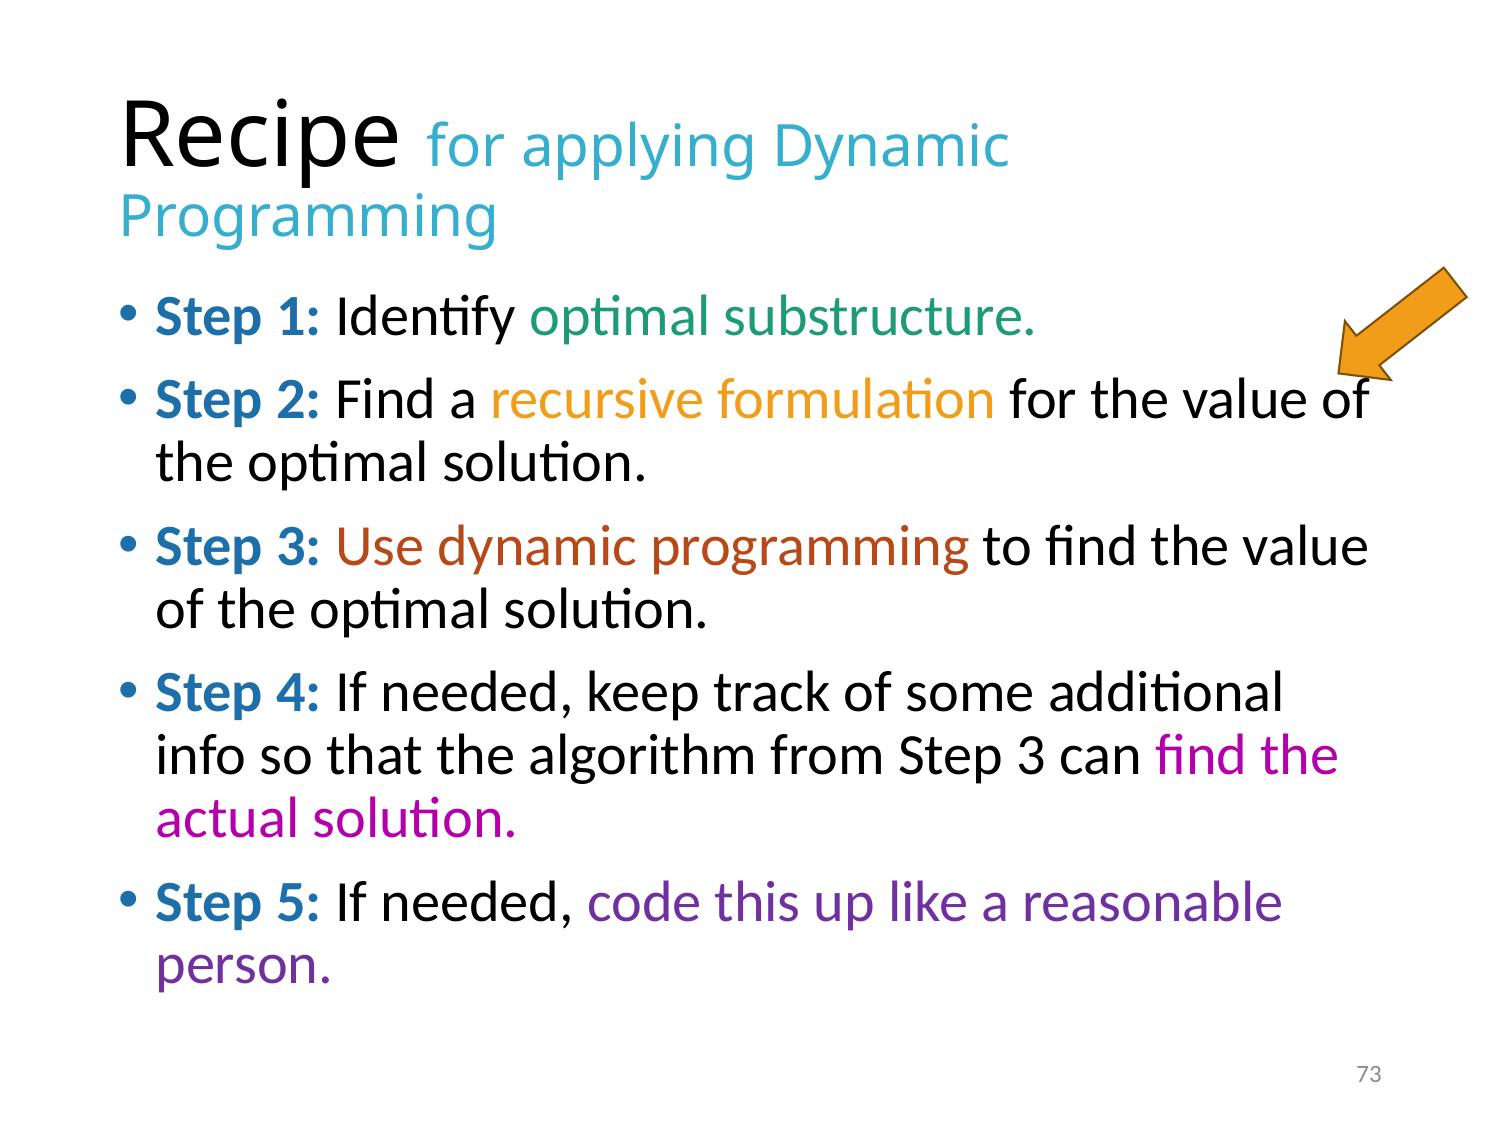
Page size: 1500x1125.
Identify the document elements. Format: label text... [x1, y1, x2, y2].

slide_number 73 [1059, 1042, 1397, 1103]
list Step 1: Identify optimal substructure. Step 2: Find a recursive formulation for the value of the optimal solution. Step 3: Use dynamic programming to find the value of the optimal solution. Step 4: If needed, keep track of some additional info so that the algorithm from Step 3 can find the actual solution. Step 5: If needed, code this up like a reasonable person. [103, 277, 1397, 1125]
title Recipe for applying Dynamic Programming [103, 59, 1397, 277]
text_box [1337, 266, 1469, 382]
